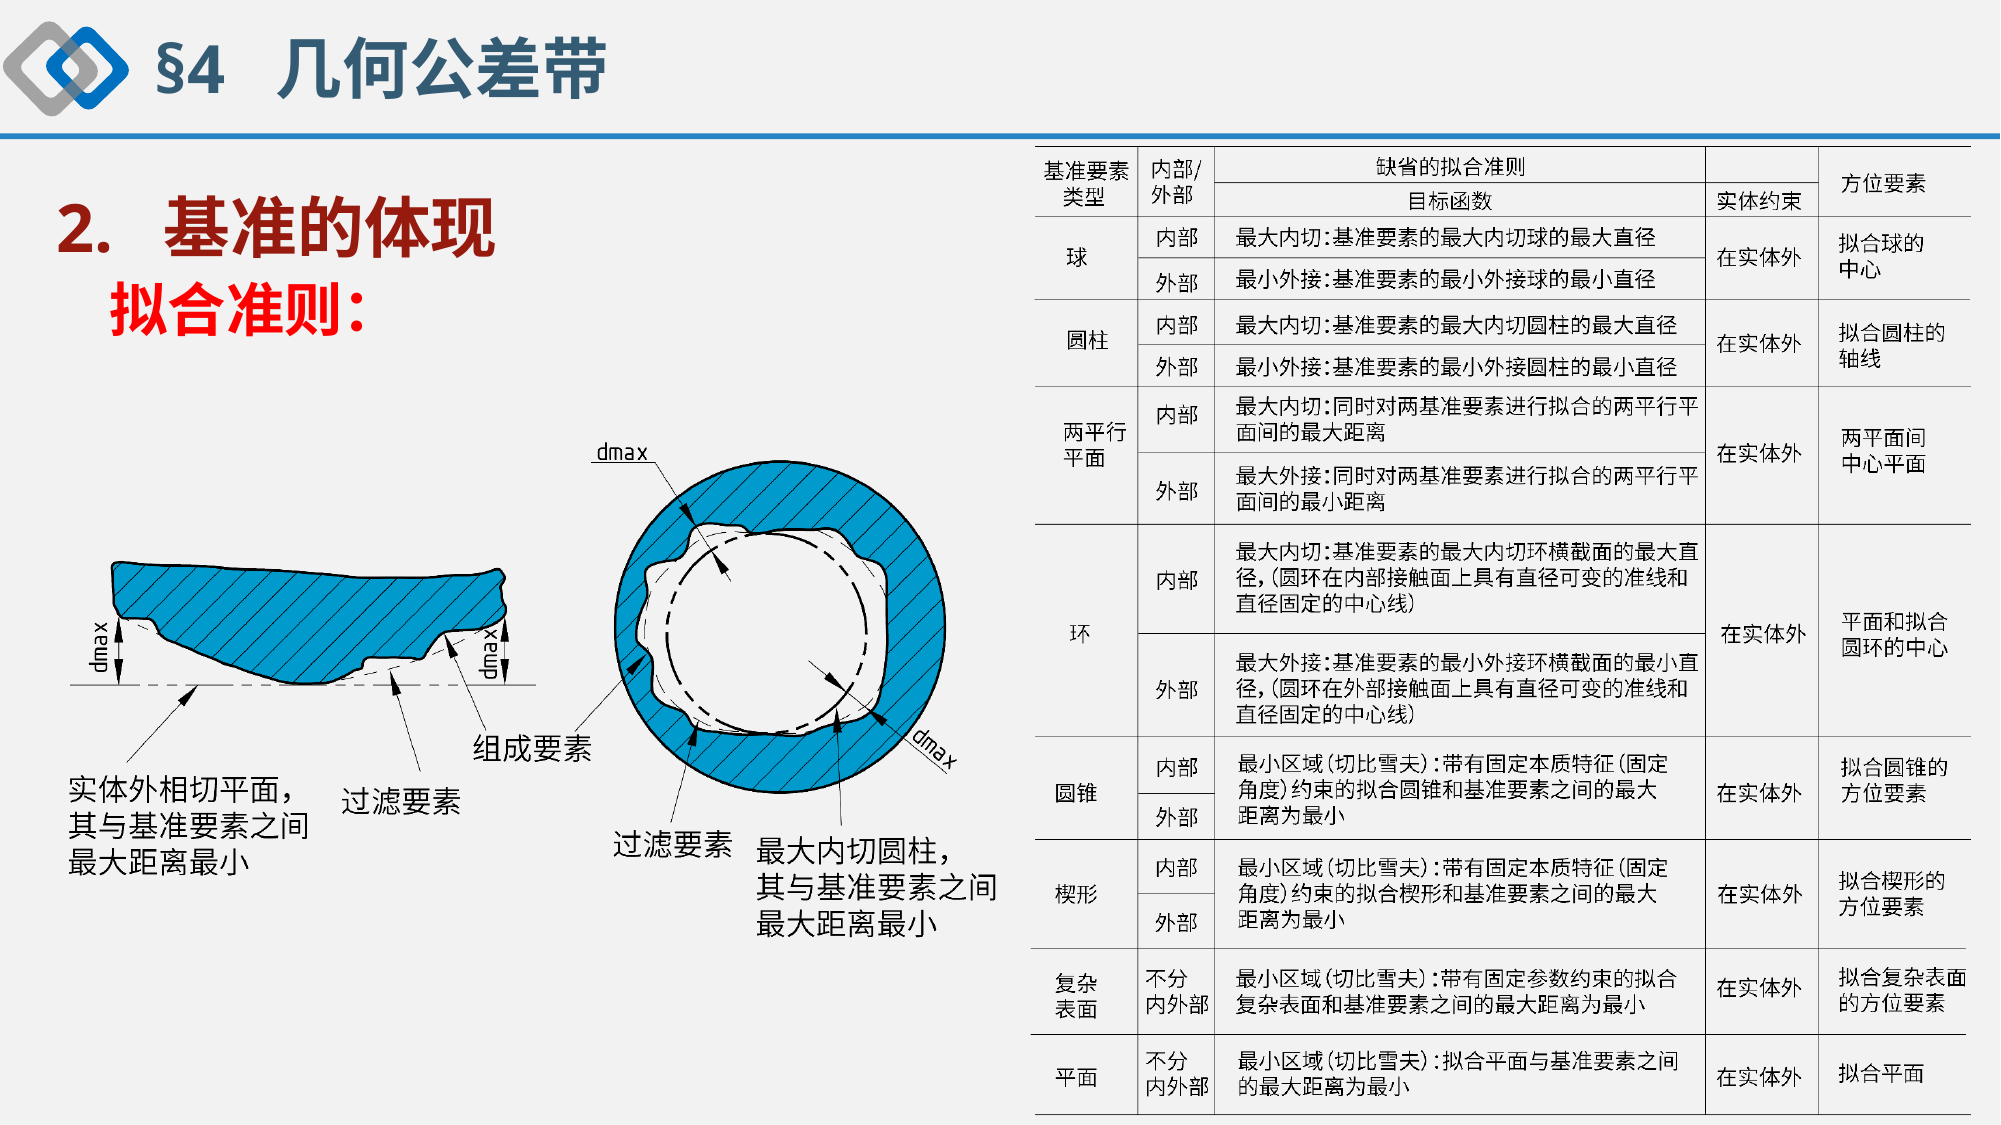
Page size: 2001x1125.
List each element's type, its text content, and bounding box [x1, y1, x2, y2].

text_box 拟合准则： [94, 231, 1024, 351]
text_box §4 几何公差带 [139, 18, 1510, 115]
picture [33, 423, 1004, 970]
list 2. 基准的体现 [24, 138, 1028, 792]
picture [1030, 138, 1977, 1124]
